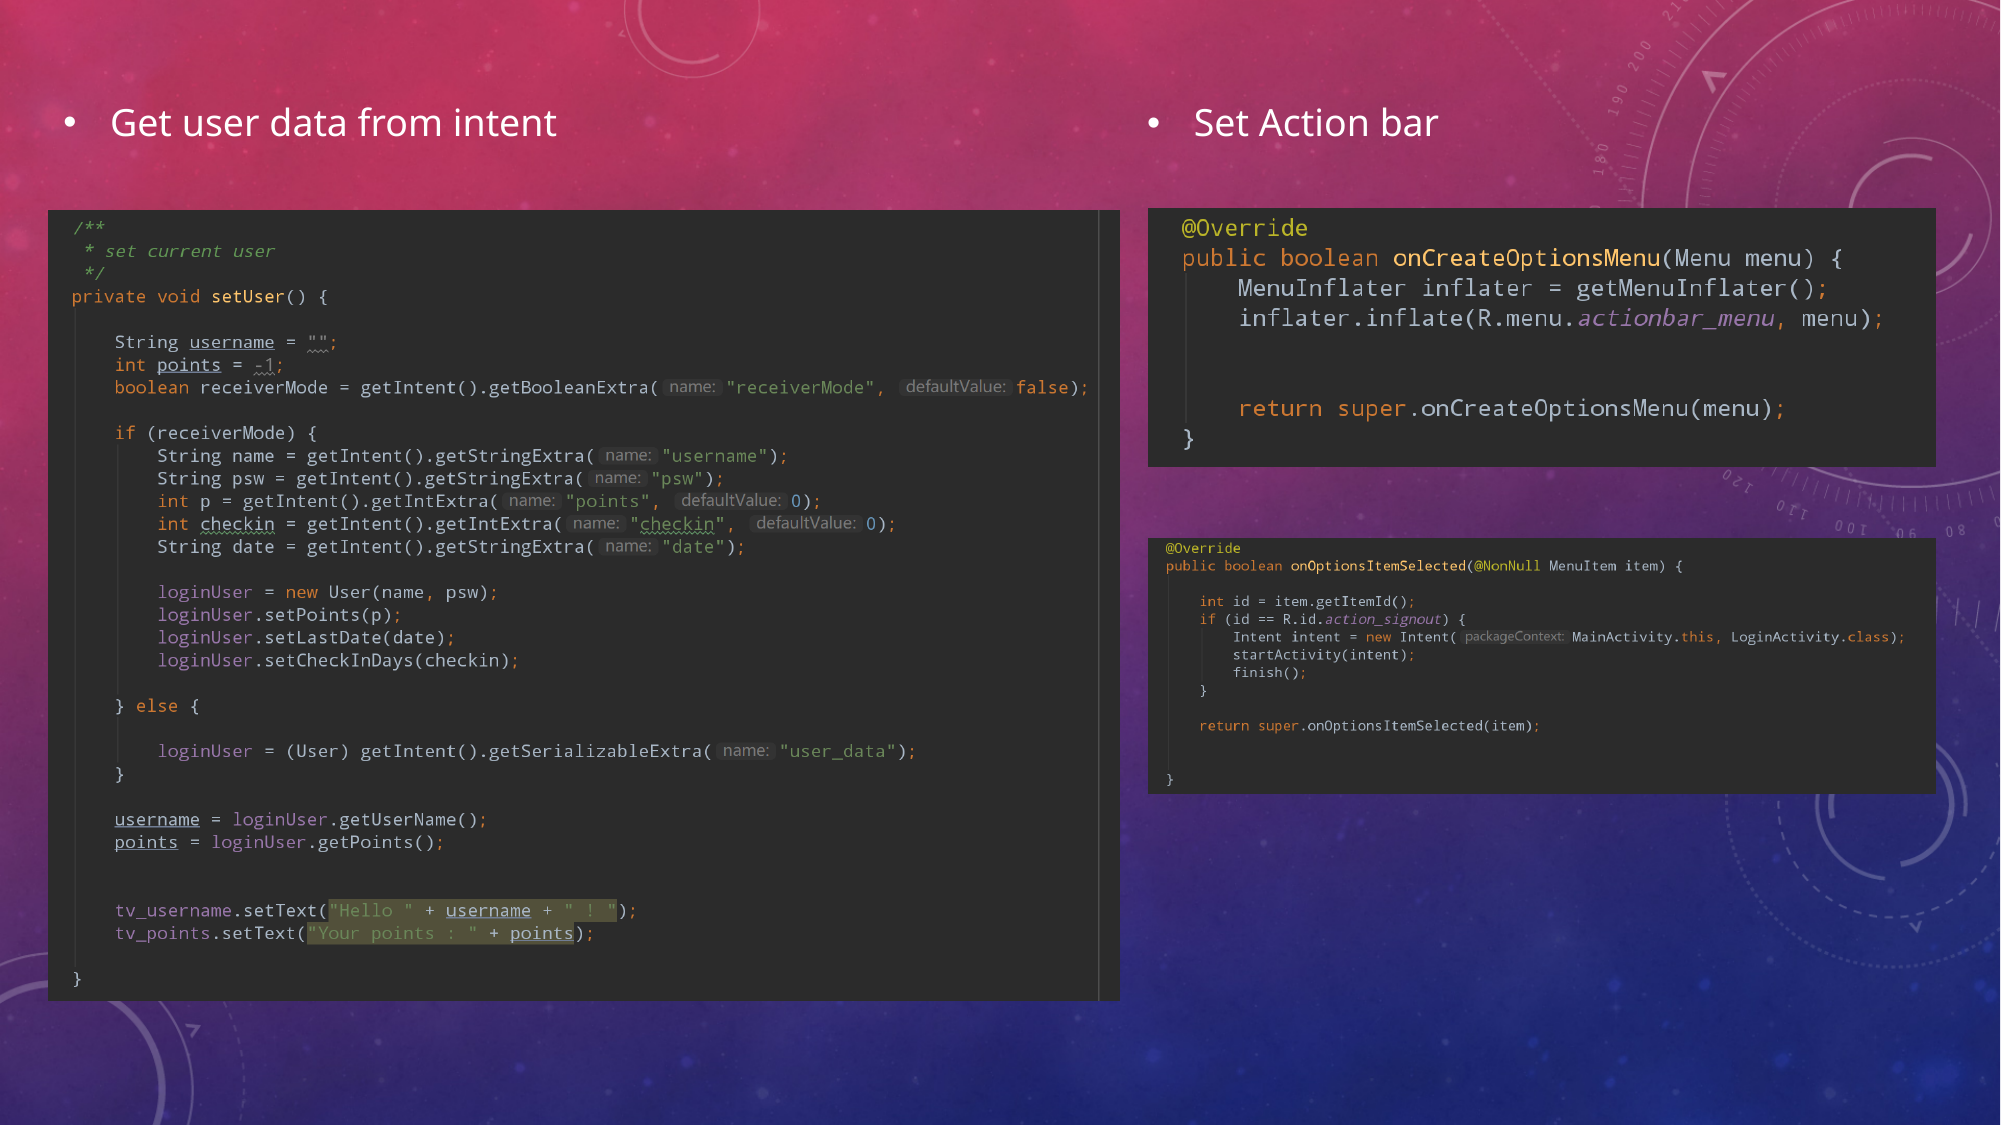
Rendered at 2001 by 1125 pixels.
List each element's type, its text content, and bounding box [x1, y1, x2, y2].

list Get user data from intent [48, 34, 868, 209]
text_box Set Action bar [1132, 34, 1952, 209]
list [48, 210, 1120, 1001]
picture [0, 0, 2001, 1125]
